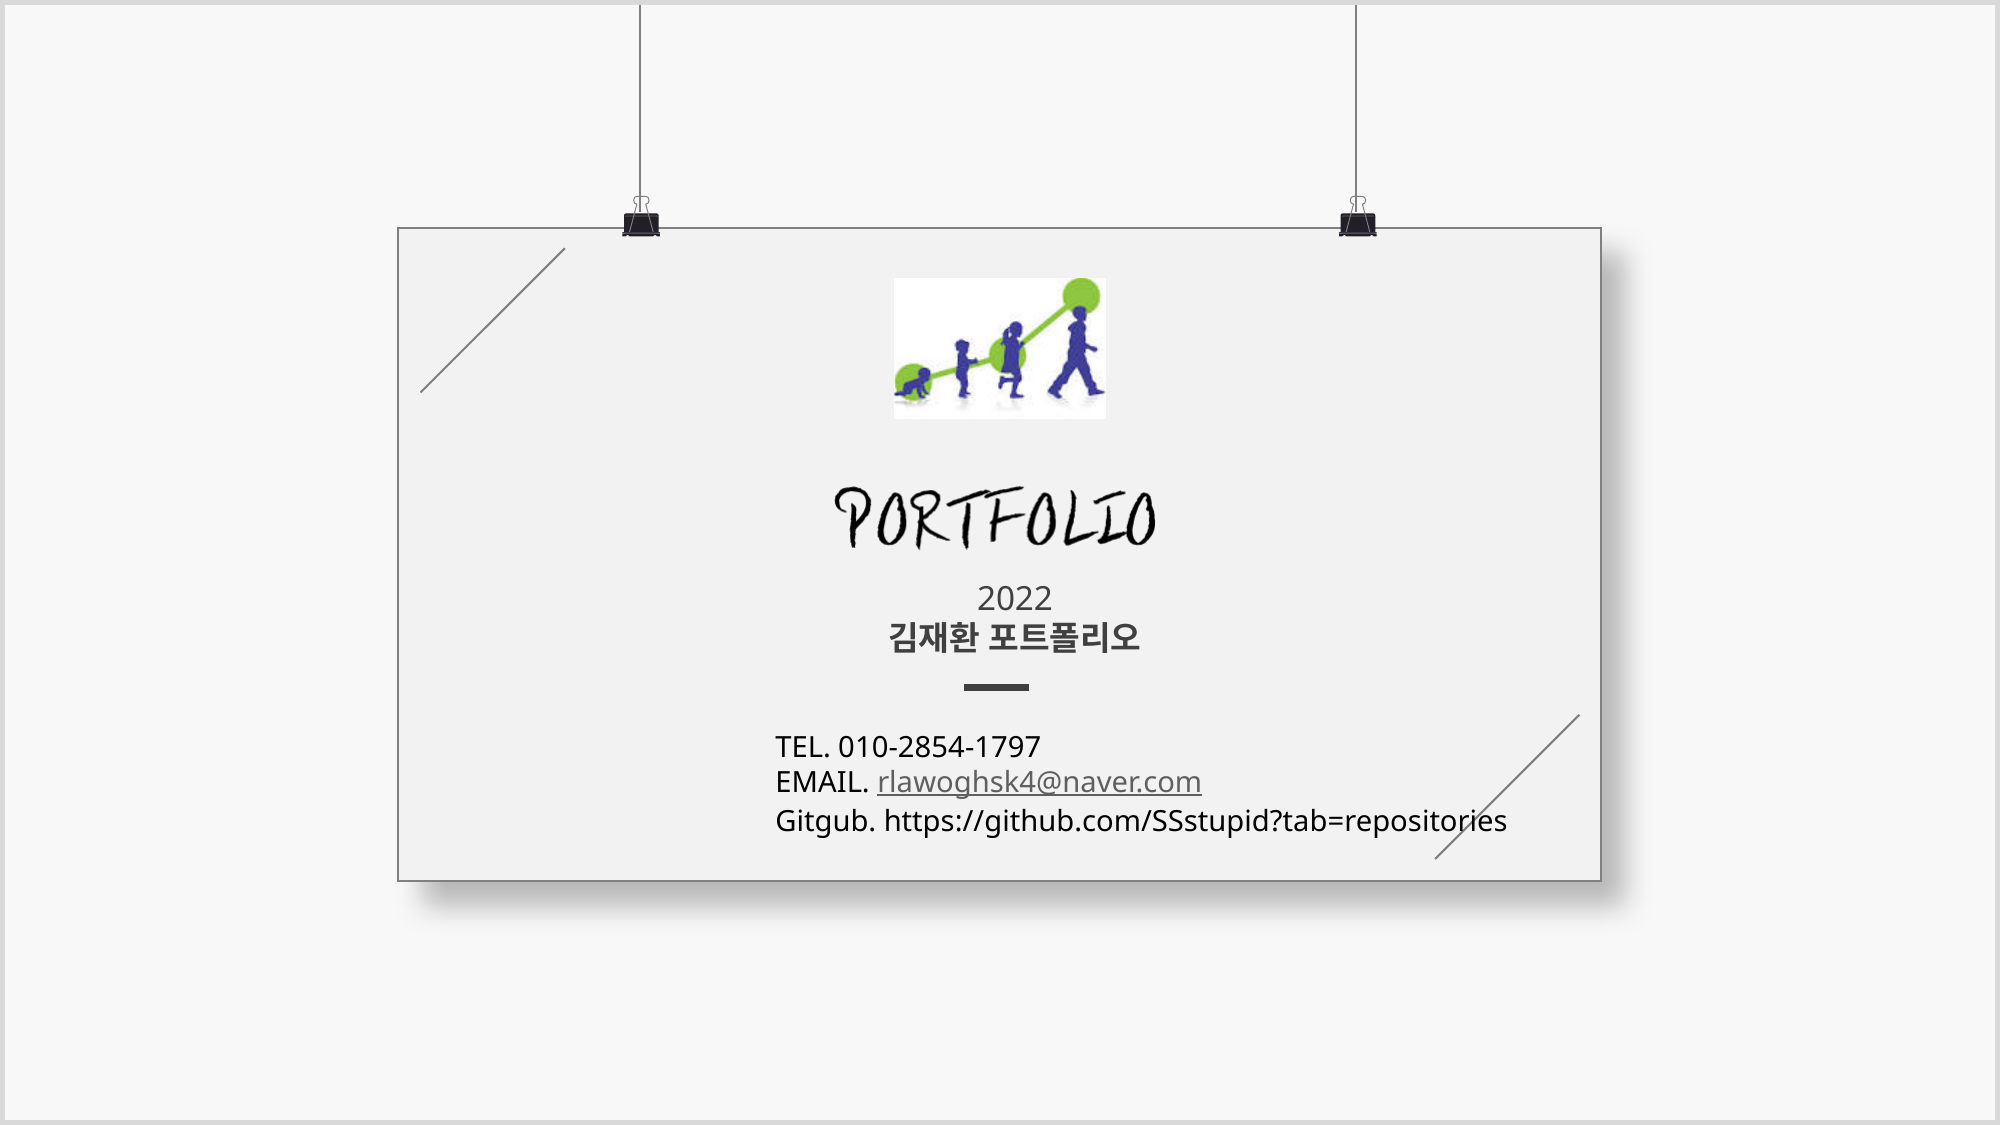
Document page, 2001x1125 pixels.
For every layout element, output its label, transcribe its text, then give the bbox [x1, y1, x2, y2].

picture [894, 278, 1106, 419]
text_box [0, 0, 2000, 1125]
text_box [420, 248, 565, 393]
text_box TEL. 010-2854-1797 EMAIL. rlawoghsk4@naver.com Gitgub. https://github.com/SSstupid?tab=repositories [760, 720, 1435, 845]
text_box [1435, 714, 1580, 860]
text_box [622, 0, 660, 237]
picture [822, 463, 1178, 570]
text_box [1338, 0, 1377, 237]
